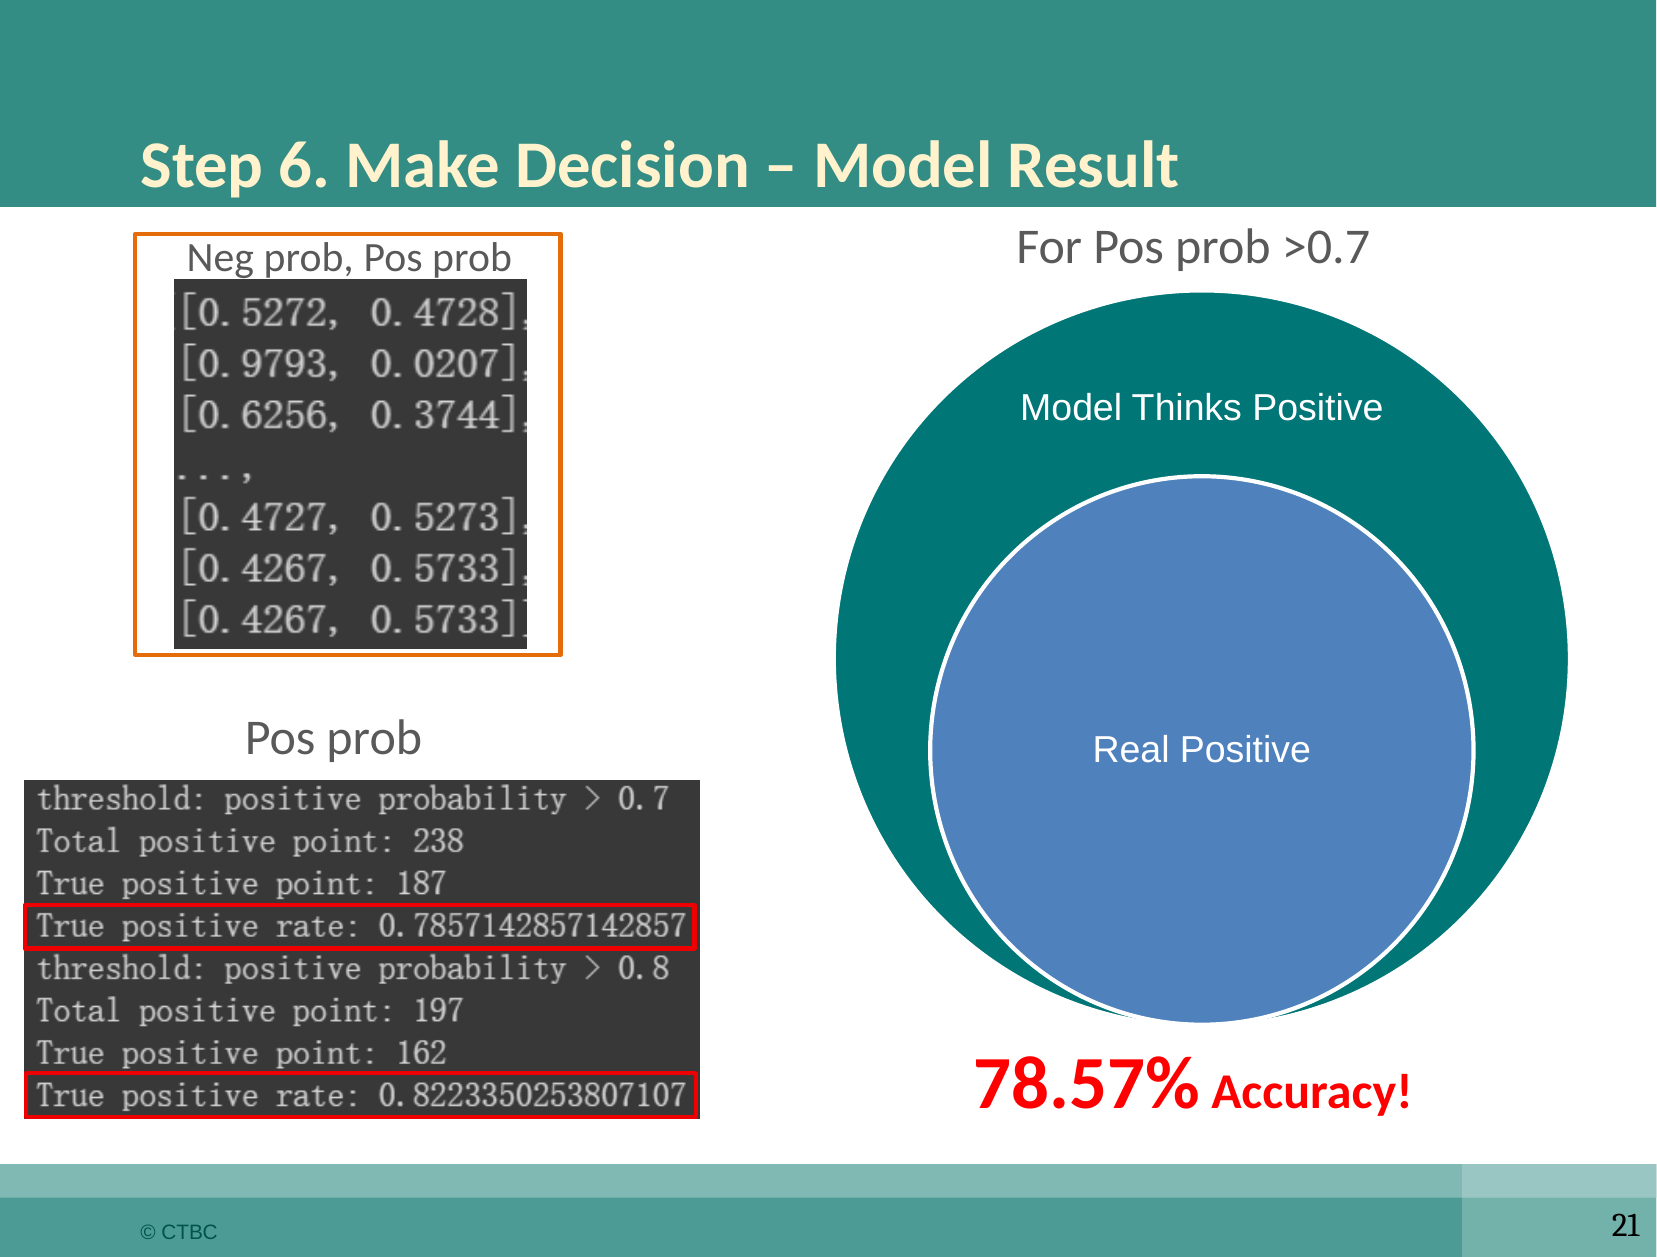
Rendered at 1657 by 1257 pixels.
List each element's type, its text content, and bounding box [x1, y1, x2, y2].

text_box 78.57% Accuracy! [958, 1035, 1428, 1132]
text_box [649, 206, 1657, 1027]
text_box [24, 696, 701, 1119]
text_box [135, 222, 561, 656]
picture [0, 0, 1657, 207]
slide_number 21 [1310, 1194, 1657, 1257]
title Step 6. Make Decision – Model Result [124, 218, 644, 238]
